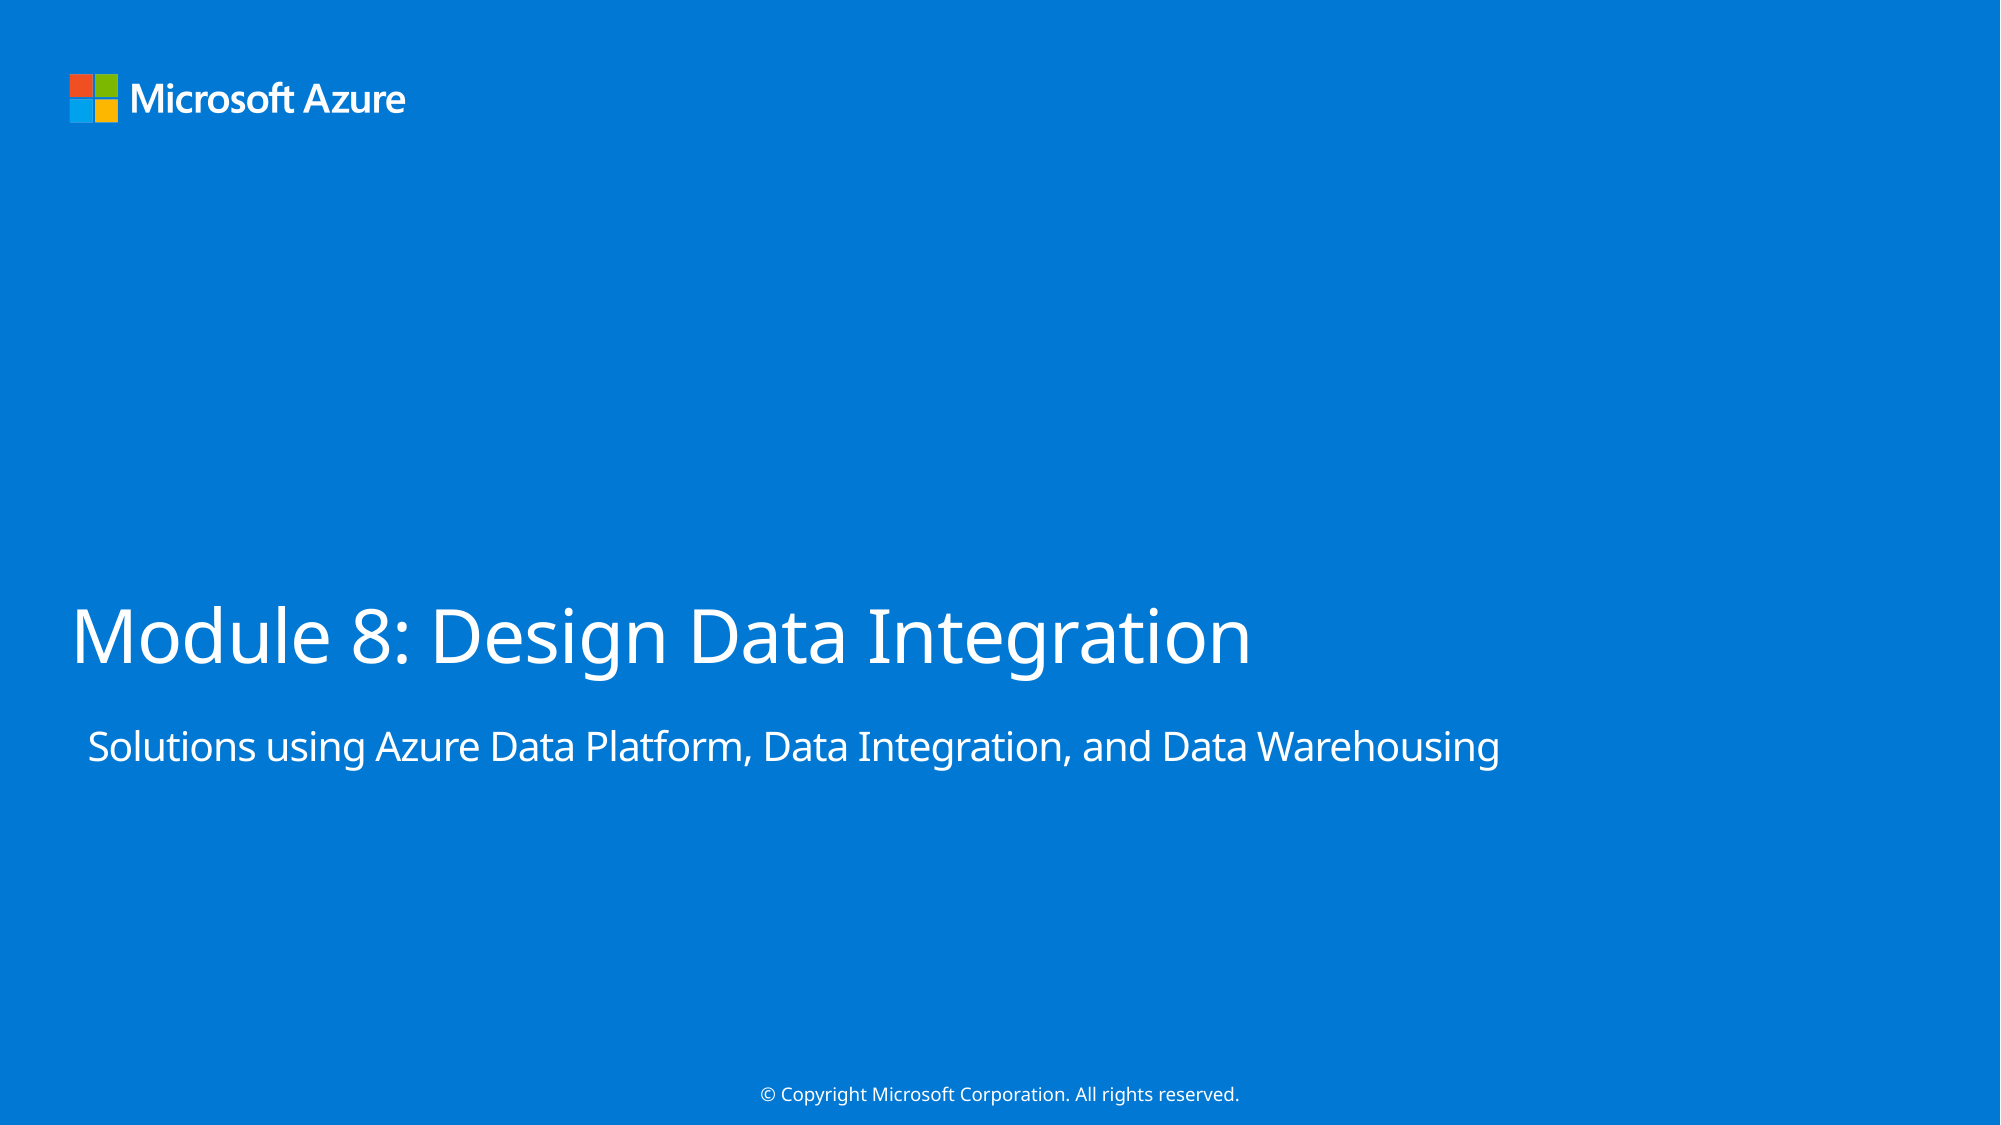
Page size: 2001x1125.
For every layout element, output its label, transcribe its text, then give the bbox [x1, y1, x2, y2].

title Module 8: Design Data Integration [70, 415, 1967, 710]
picture [22, 26, 455, 170]
list Solutions using Azure Data Platform, Data Integration, and Data Warehousing [72, 713, 1648, 779]
